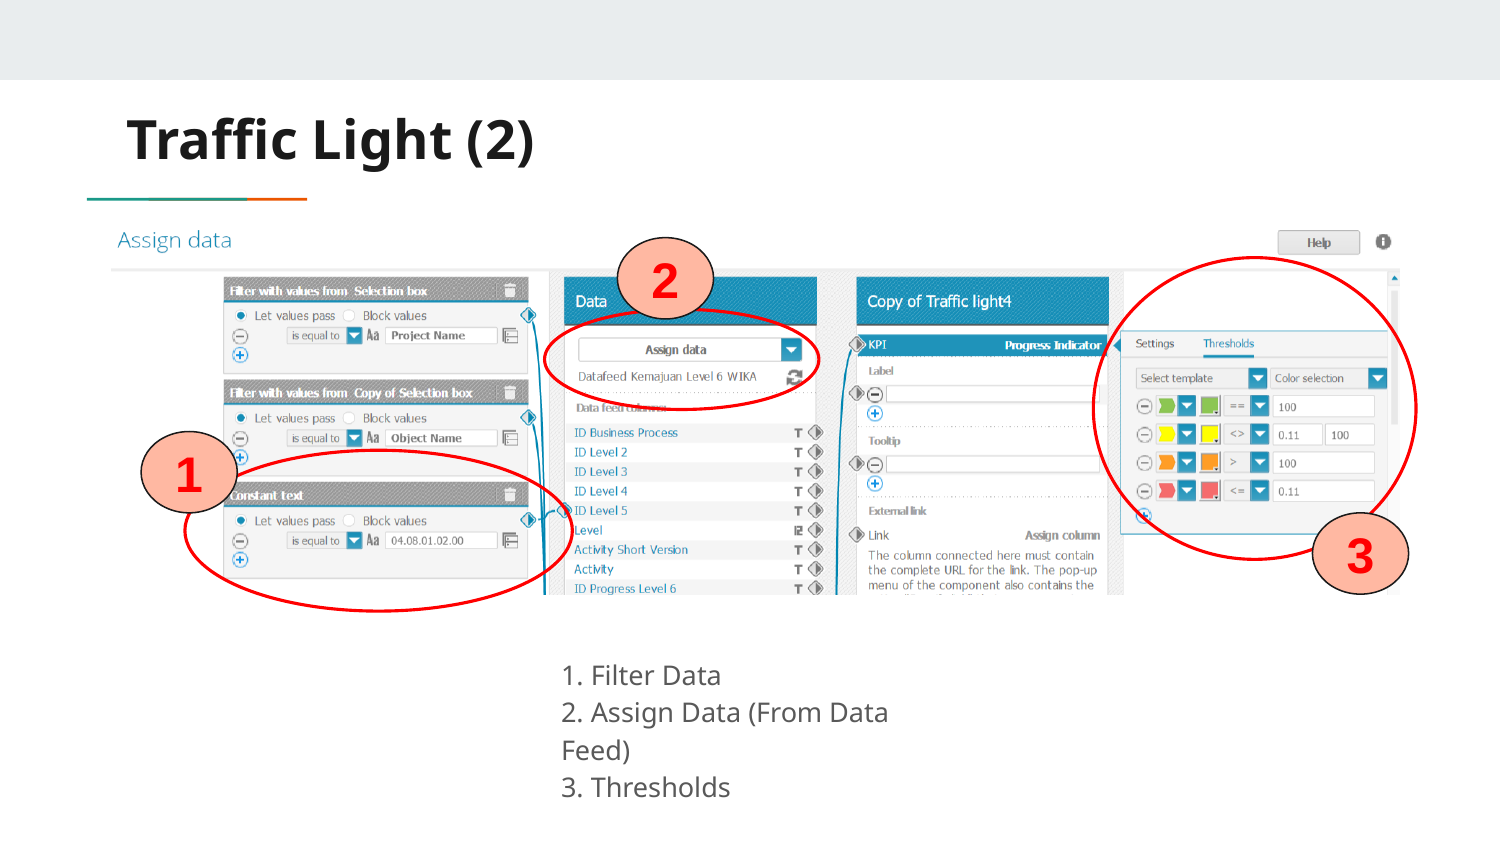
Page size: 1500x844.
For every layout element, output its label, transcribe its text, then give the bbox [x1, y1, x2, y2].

text_box [1405, 353, 1417, 464]
text_box 3 [1405, 537, 1409, 569]
title Traffic Light (2) [111, 90, 1373, 179]
list 1. Filter Data 2. Assign Data (From Data Feed) 3. Thresholds [546, 638, 965, 775]
text_box [293, 603, 464, 612]
picture [111, 222, 1400, 596]
